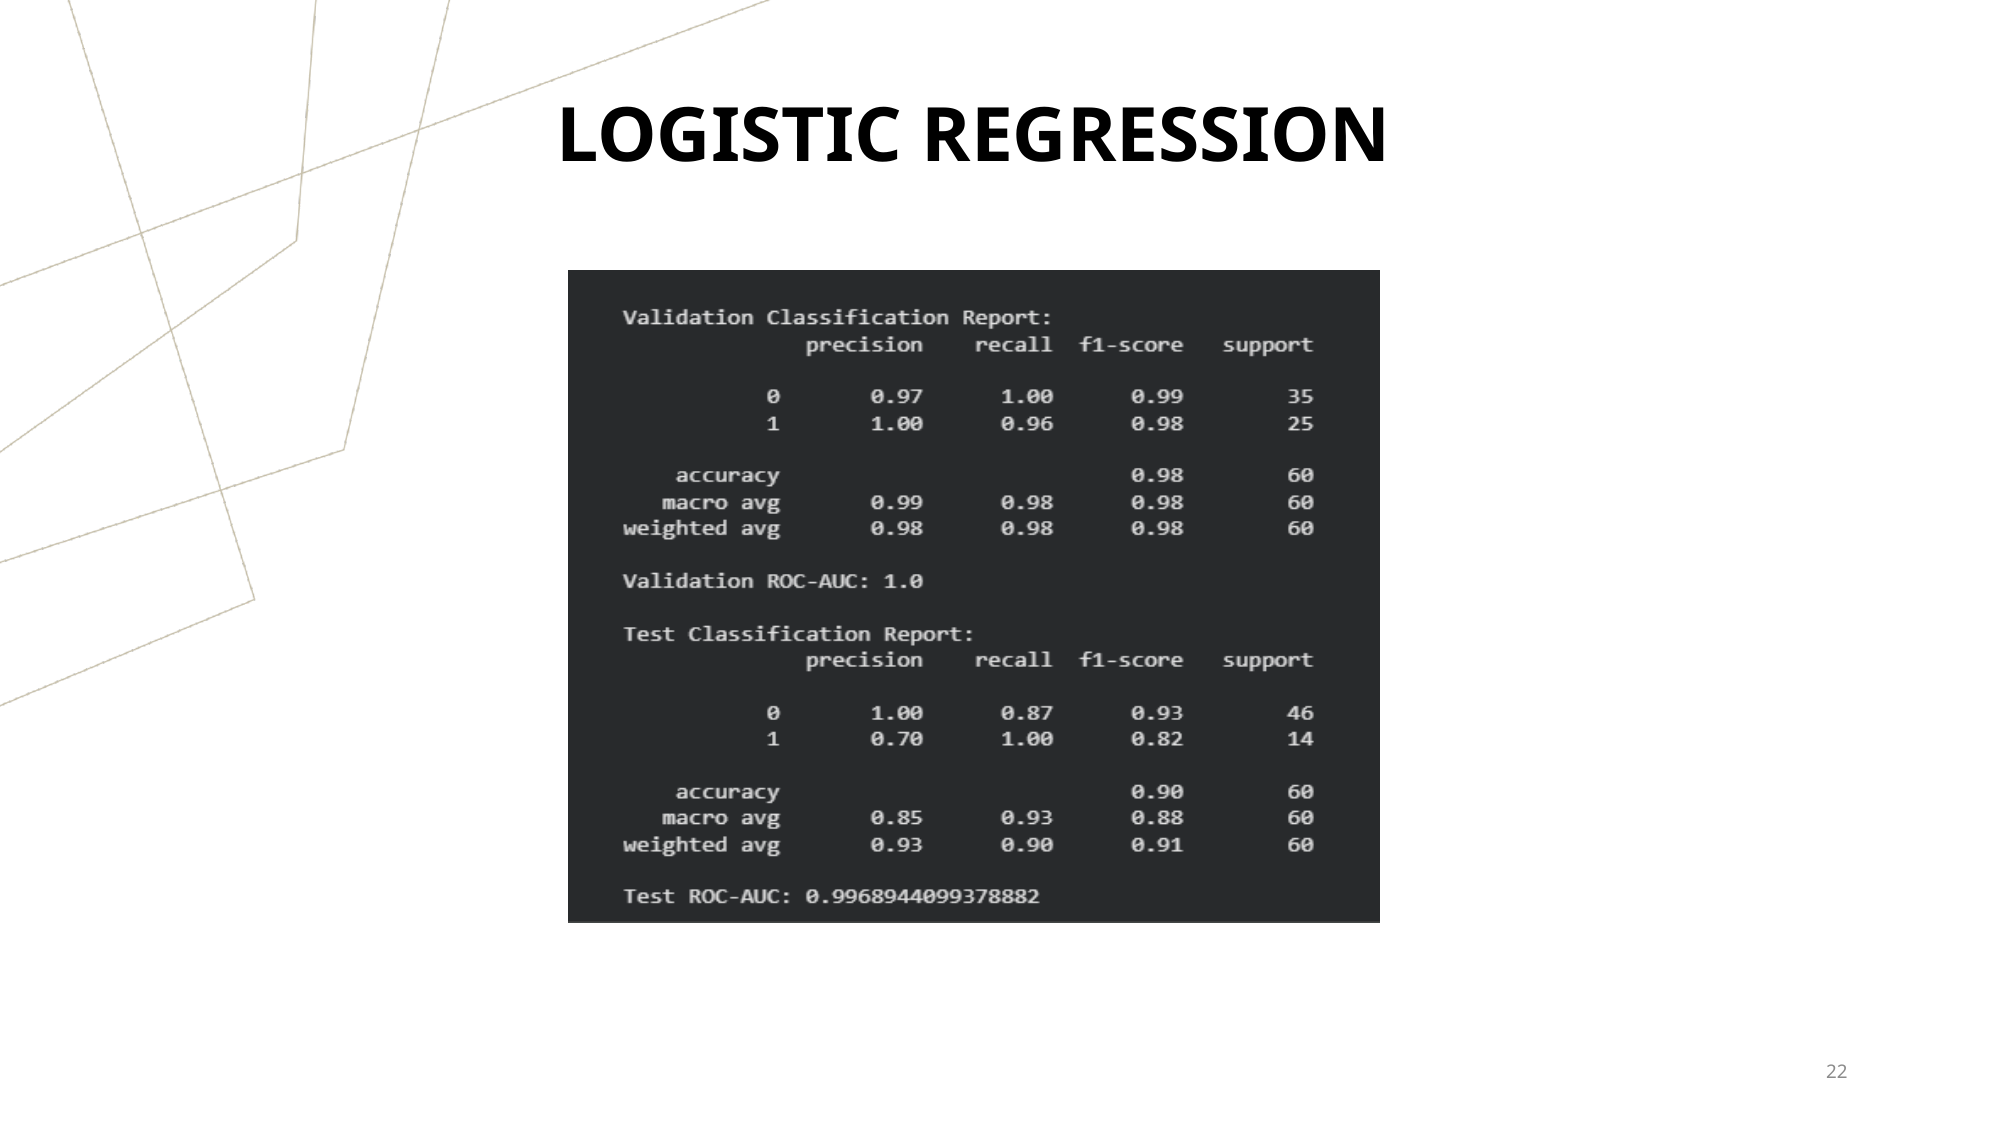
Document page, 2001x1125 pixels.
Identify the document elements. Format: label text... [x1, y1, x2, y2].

text_box LOGISTIC REGRESSION [527, 79, 1421, 184]
picture [0, 0, 1380, 923]
slide_number 22 [1755, 1042, 1863, 1103]
